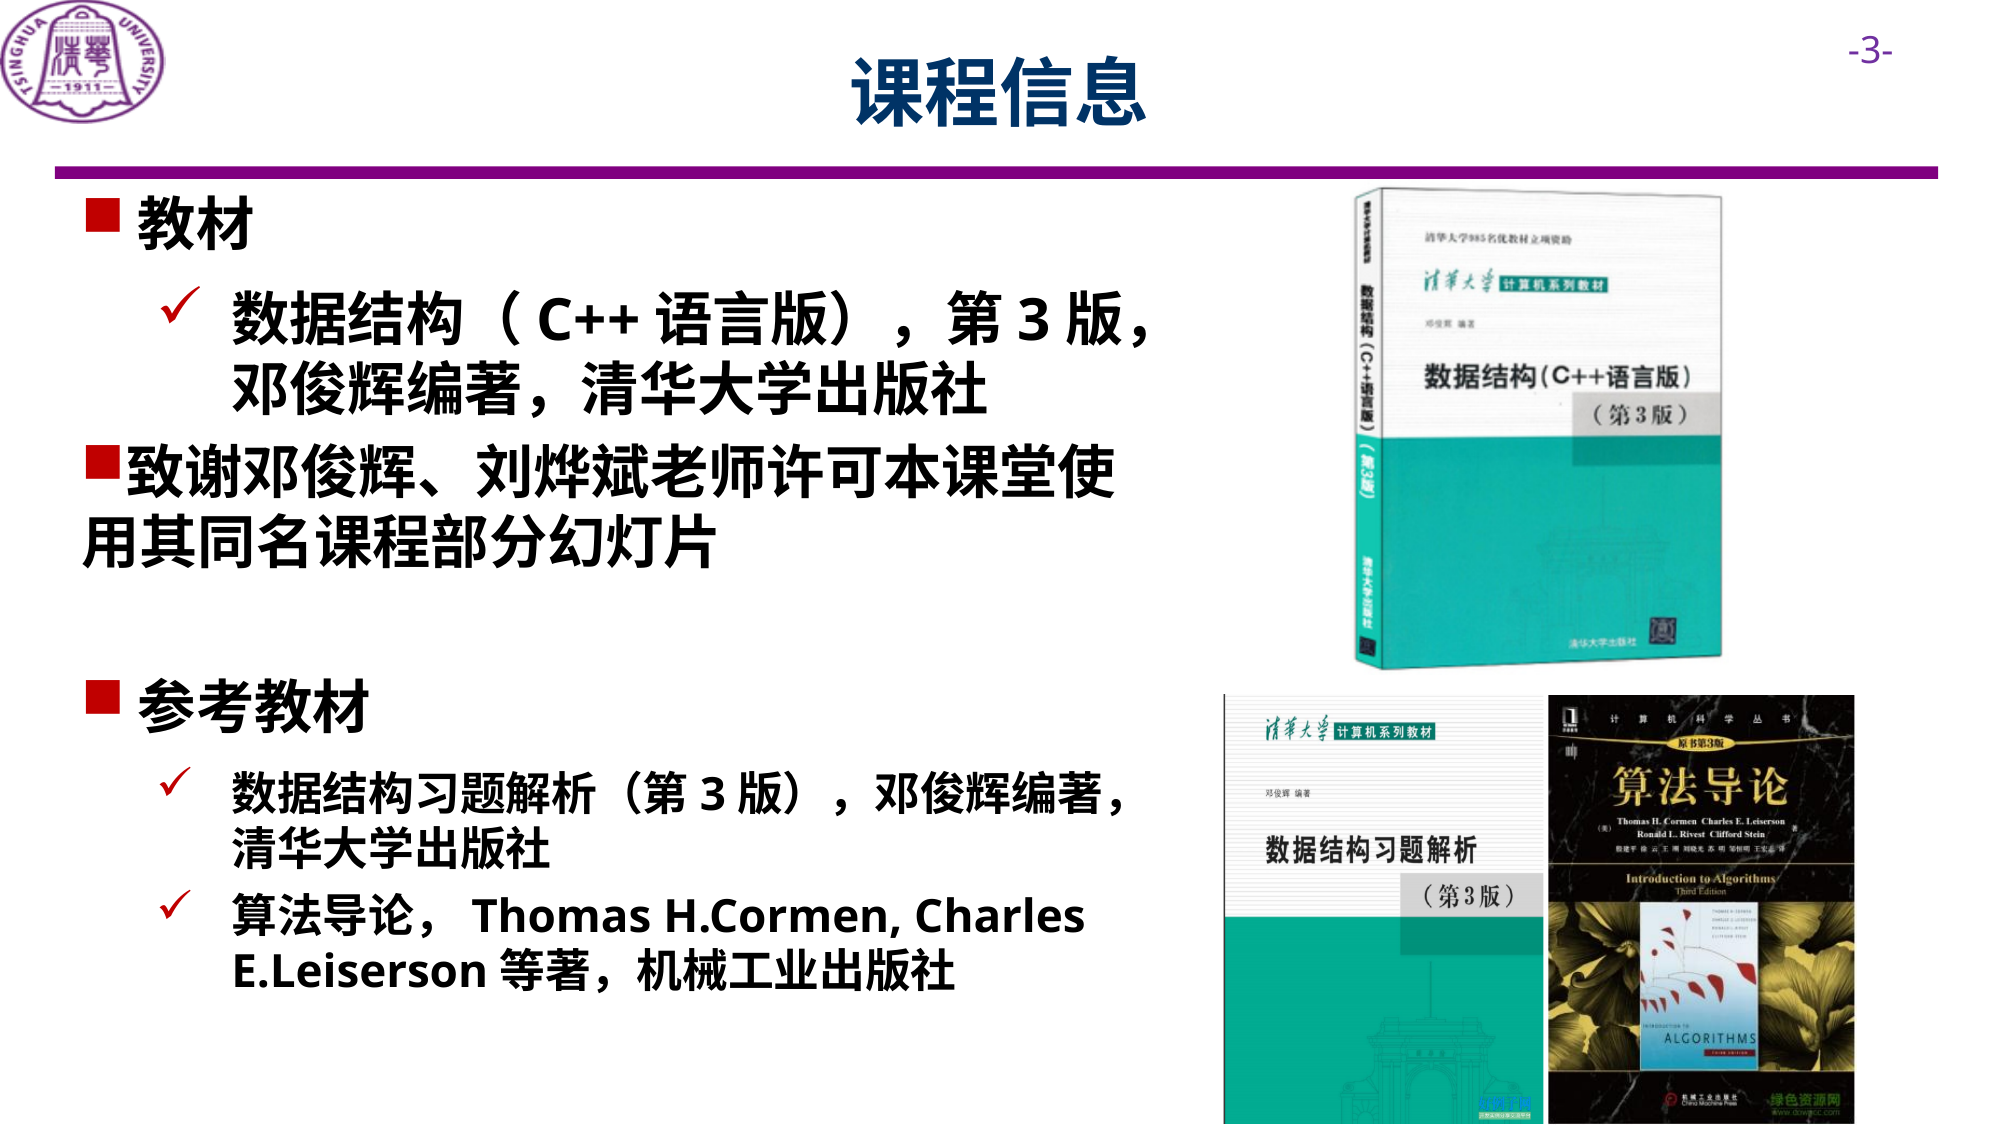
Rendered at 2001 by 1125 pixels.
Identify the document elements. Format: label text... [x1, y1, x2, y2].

picture [0, 0, 166, 124]
text_box 教材 数据结构（C++语言版），第3版，邓俊辉编著，清华大学出版社 致谢邓俊辉、刘烨斌老师许可本课堂使用其同名课程部分幻灯片 参考教材 数据结构习题解析（第3版），邓俊辉编著，清华大学出版社 算法导论，Thomas H.Cormen, Charles E.Leiserson等著，机械工业出版社 [66, 179, 1189, 1005]
picture [1547, 694, 1858, 1125]
picture [1222, 693, 1544, 1125]
picture [1342, 179, 1731, 675]
title 课程信息 [227, 30, 1773, 150]
